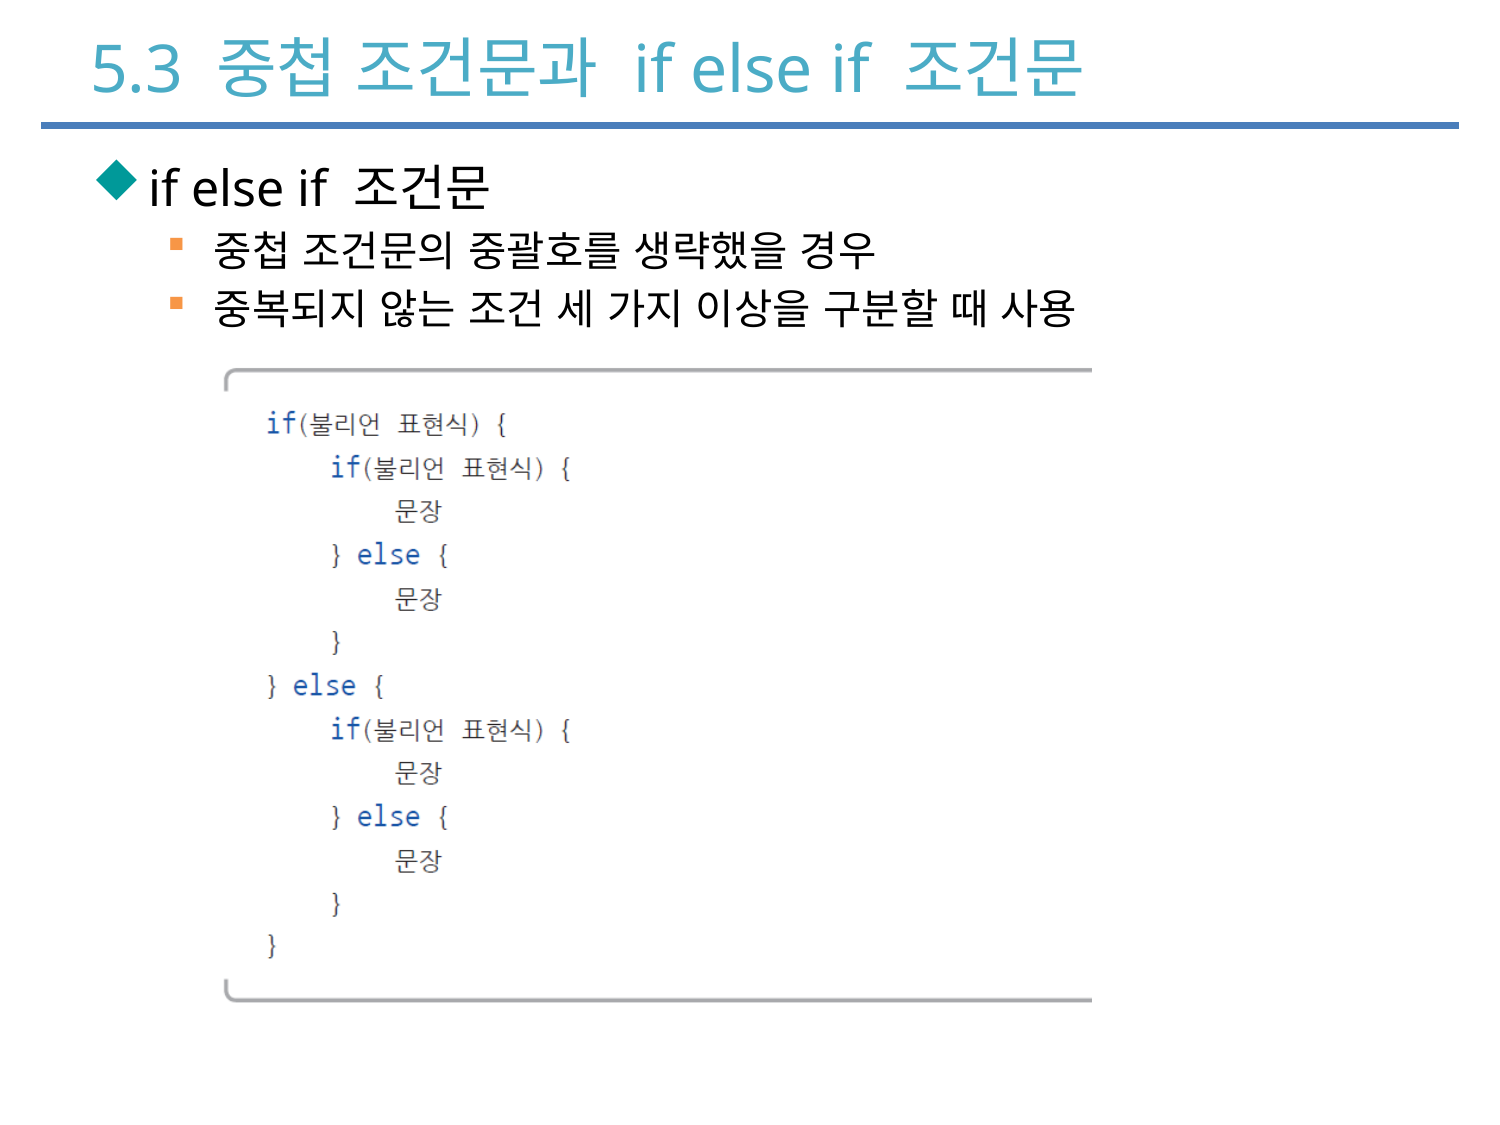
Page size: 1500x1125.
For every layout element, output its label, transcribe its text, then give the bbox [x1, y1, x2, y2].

list if else if 조건문 중첩 조건문의 중괄호를 생략했을 경우 중복되지 않는 조건 세 가지 이상을 구분할 때 사용 [76, 148, 1459, 1094]
title 5.3 중첩 조건문과 if else if 조건문 [75, 19, 1425, 114]
picture [218, 361, 1092, 1012]
